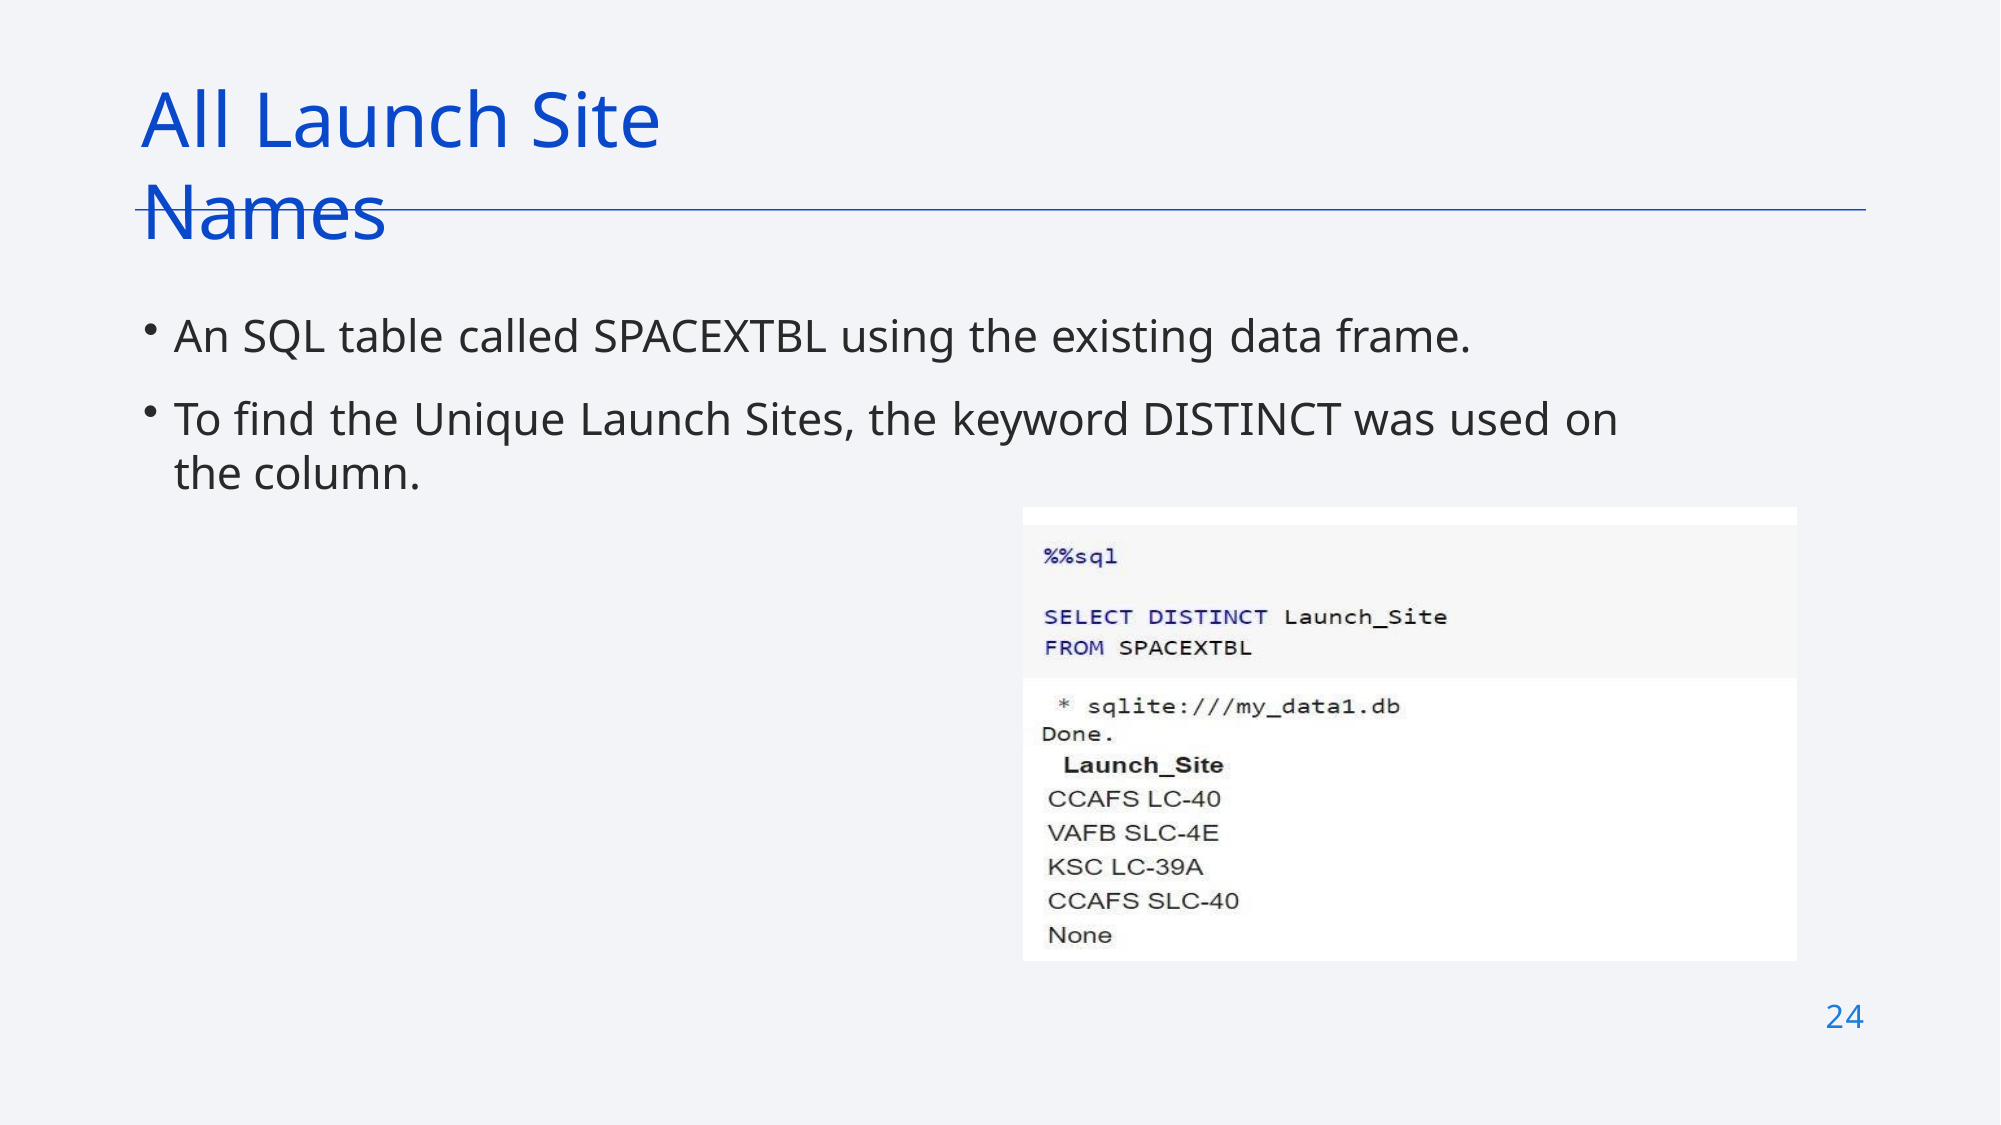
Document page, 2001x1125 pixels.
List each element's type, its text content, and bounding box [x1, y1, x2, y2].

slide_number 18 [1819, 1007, 1875, 1125]
picture [0, 0, 2000, 1125]
text_box An SQL table called SPACEXTBL using the existing data frame. To find the Unique Launch Sites, the keyword DISTINCT was used on the column. [141, 276, 1666, 499]
title All Launch Site Names [139, 69, 876, 260]
